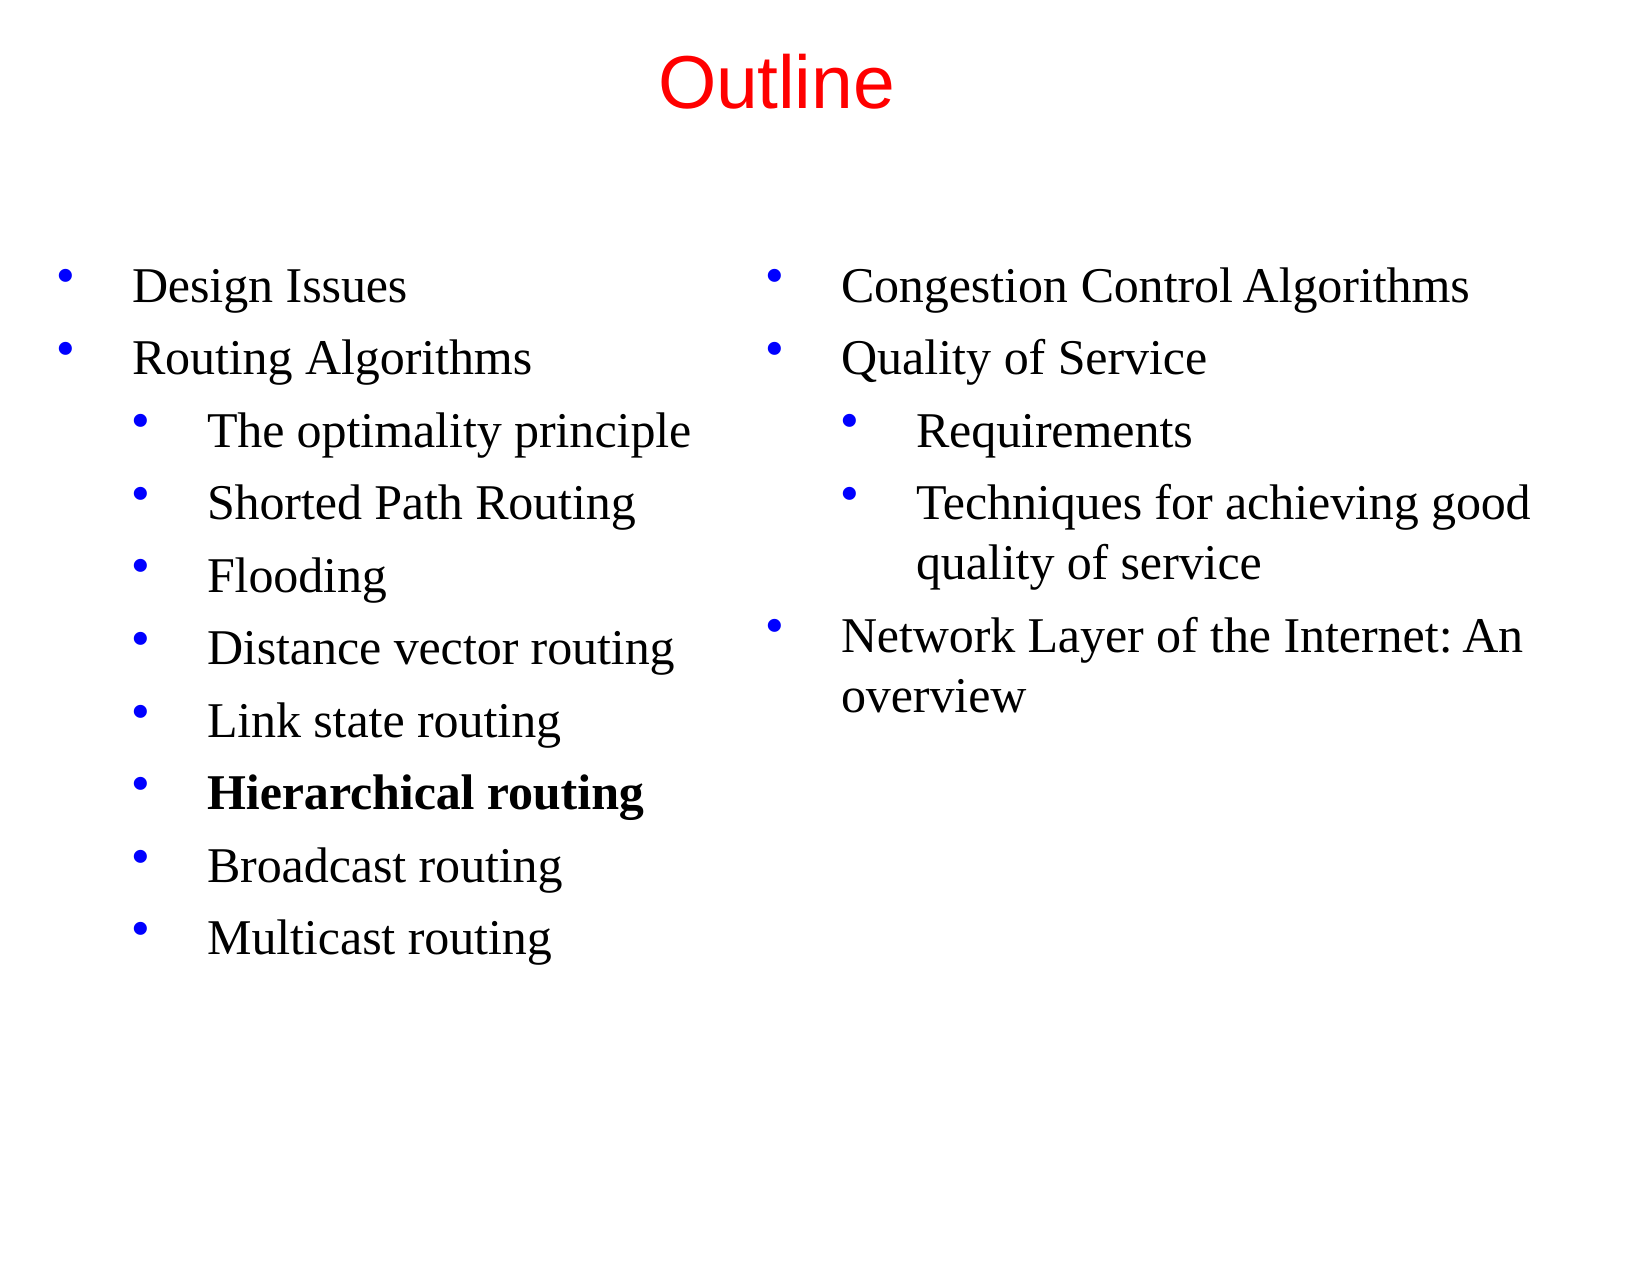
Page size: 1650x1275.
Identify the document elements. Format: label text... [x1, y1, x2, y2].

text_box Design Issues Routing Algorithms The optimality principle Shorted Path Routing Flooding Distance vector routing Link state routing Hierarchical routing Broadcast routing Multicast routing [54, 237, 779, 965]
text_box Congestion Control Algorithms Quality of Service Requirements Techniques for achieving good quality of service Network Layer of the Internet: An overview [763, 237, 1588, 723]
title Outline [532, 31, 1021, 237]
